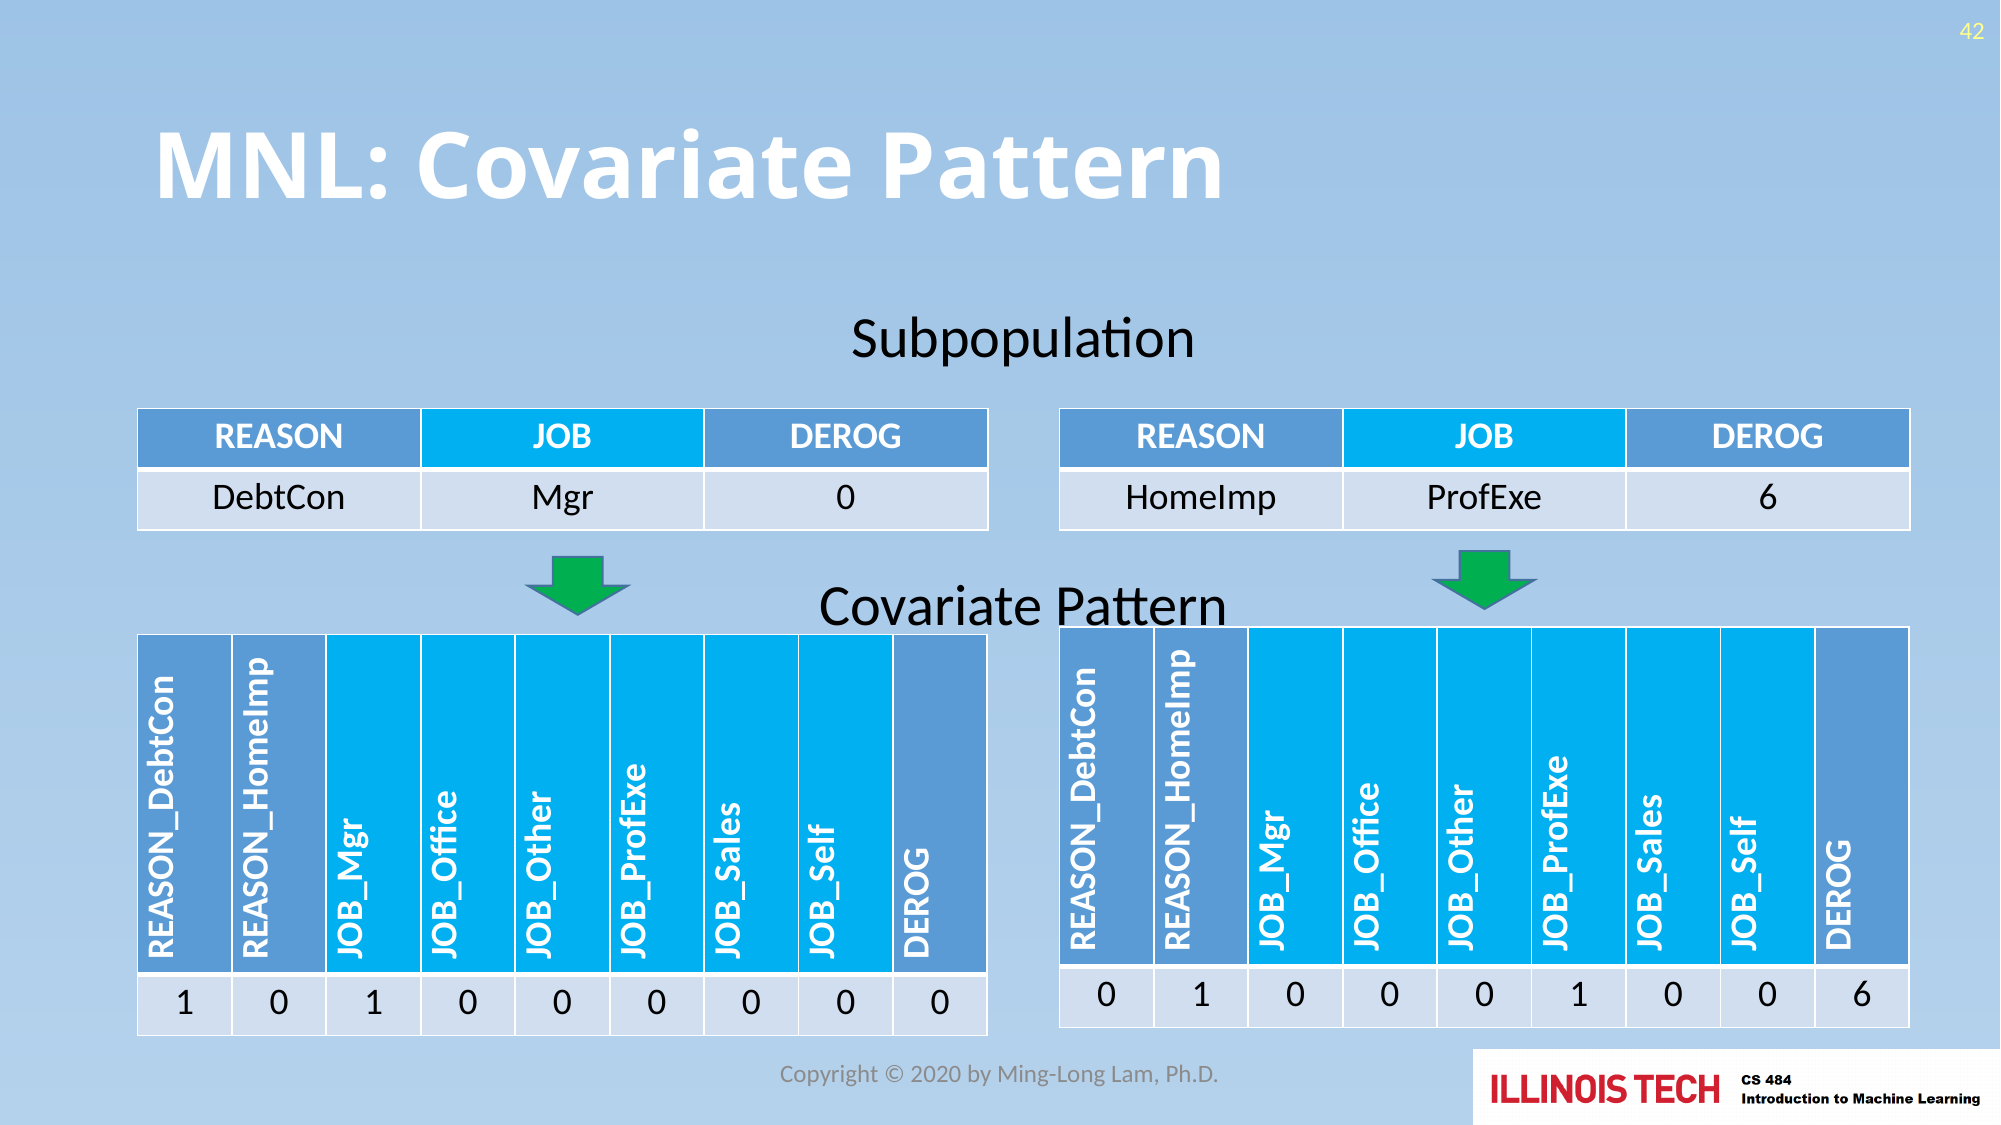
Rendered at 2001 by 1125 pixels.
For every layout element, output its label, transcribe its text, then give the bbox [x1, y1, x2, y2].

table_header REASON [1060, 409, 1342, 467]
slide_number 42 [1550, 0, 2000, 60]
table_header JOB_ProfExe [611, 635, 703, 972]
table_cell 1 [138, 977, 231, 1035]
table_header JOB_ProfExe [1532, 628, 1625, 964]
table_cell HomeImp [1060, 472, 1342, 529]
table_cell 0 [516, 977, 609, 1035]
table_header JOB_Mgr [1249, 628, 1342, 964]
title MNL: Covariate Pattern [137, 59, 1863, 278]
table_cell 0 [611, 977, 703, 1035]
table_cell 0 [1627, 969, 1720, 1027]
picture [1473, 1049, 2000, 1125]
table_header JOB_Sales [1627, 628, 1720, 964]
table_header JOB_Sales [705, 635, 798, 972]
table_cell 0 [705, 977, 798, 1035]
table_header REASON_HomeImp [1155, 628, 1247, 964]
table_header REASON_DebtCon [138, 635, 231, 972]
table_cell 0 [1438, 969, 1531, 1027]
table_header JOB [1344, 409, 1625, 467]
table_header DEROG [1816, 628, 1908, 964]
table_cell 1 [1155, 969, 1247, 1027]
table_cell 1 [1532, 969, 1625, 1027]
table_cell 0 [1249, 969, 1342, 1027]
table_cell 0 [799, 977, 892, 1035]
table_header JOB_Other [1438, 628, 1531, 964]
list Subpopulation Covariate Pattern [137, 299, 1910, 1014]
table_cell 0 [894, 977, 986, 1035]
table_header REASON_HomeImp [233, 635, 325, 972]
table_cell 1 [327, 977, 420, 1035]
table_header JOB [422, 409, 703, 467]
table_cell 0 [1060, 969, 1153, 1027]
table_header JOB_Office [1344, 628, 1436, 964]
table_cell 0 [705, 472, 987, 529]
table_cell 0 [422, 977, 514, 1035]
table_header DEROG [705, 409, 987, 467]
table_header DEROG [894, 635, 986, 972]
table_cell 0 [1721, 969, 1814, 1027]
table_cell Mgr [422, 472, 703, 529]
table_cell 6 [1627, 472, 1909, 529]
table_cell 6 [1816, 969, 1908, 1027]
table_cell DebtCon [138, 472, 420, 529]
text_box [1431, 550, 1539, 611]
table_header JOB_Other [516, 635, 609, 972]
footer Copyright © 2020 by Ming-Long Lam, Ph.D. [662, 1042, 1338, 1103]
table_header DEROG [1627, 409, 1909, 467]
table_header REASON_DebtCon [1060, 628, 1153, 964]
table_header JOB_Self [799, 635, 892, 972]
table_cell 0 [1344, 969, 1436, 1027]
table_header JOB_Mgr [327, 635, 420, 972]
table_header JOB_Self [1721, 628, 1814, 964]
table_cell ProfExe [1344, 472, 1625, 529]
table_cell 0 [233, 977, 325, 1035]
text_box [524, 555, 632, 616]
table_header REASON [138, 409, 420, 467]
table_header JOB_Office [422, 635, 514, 972]
